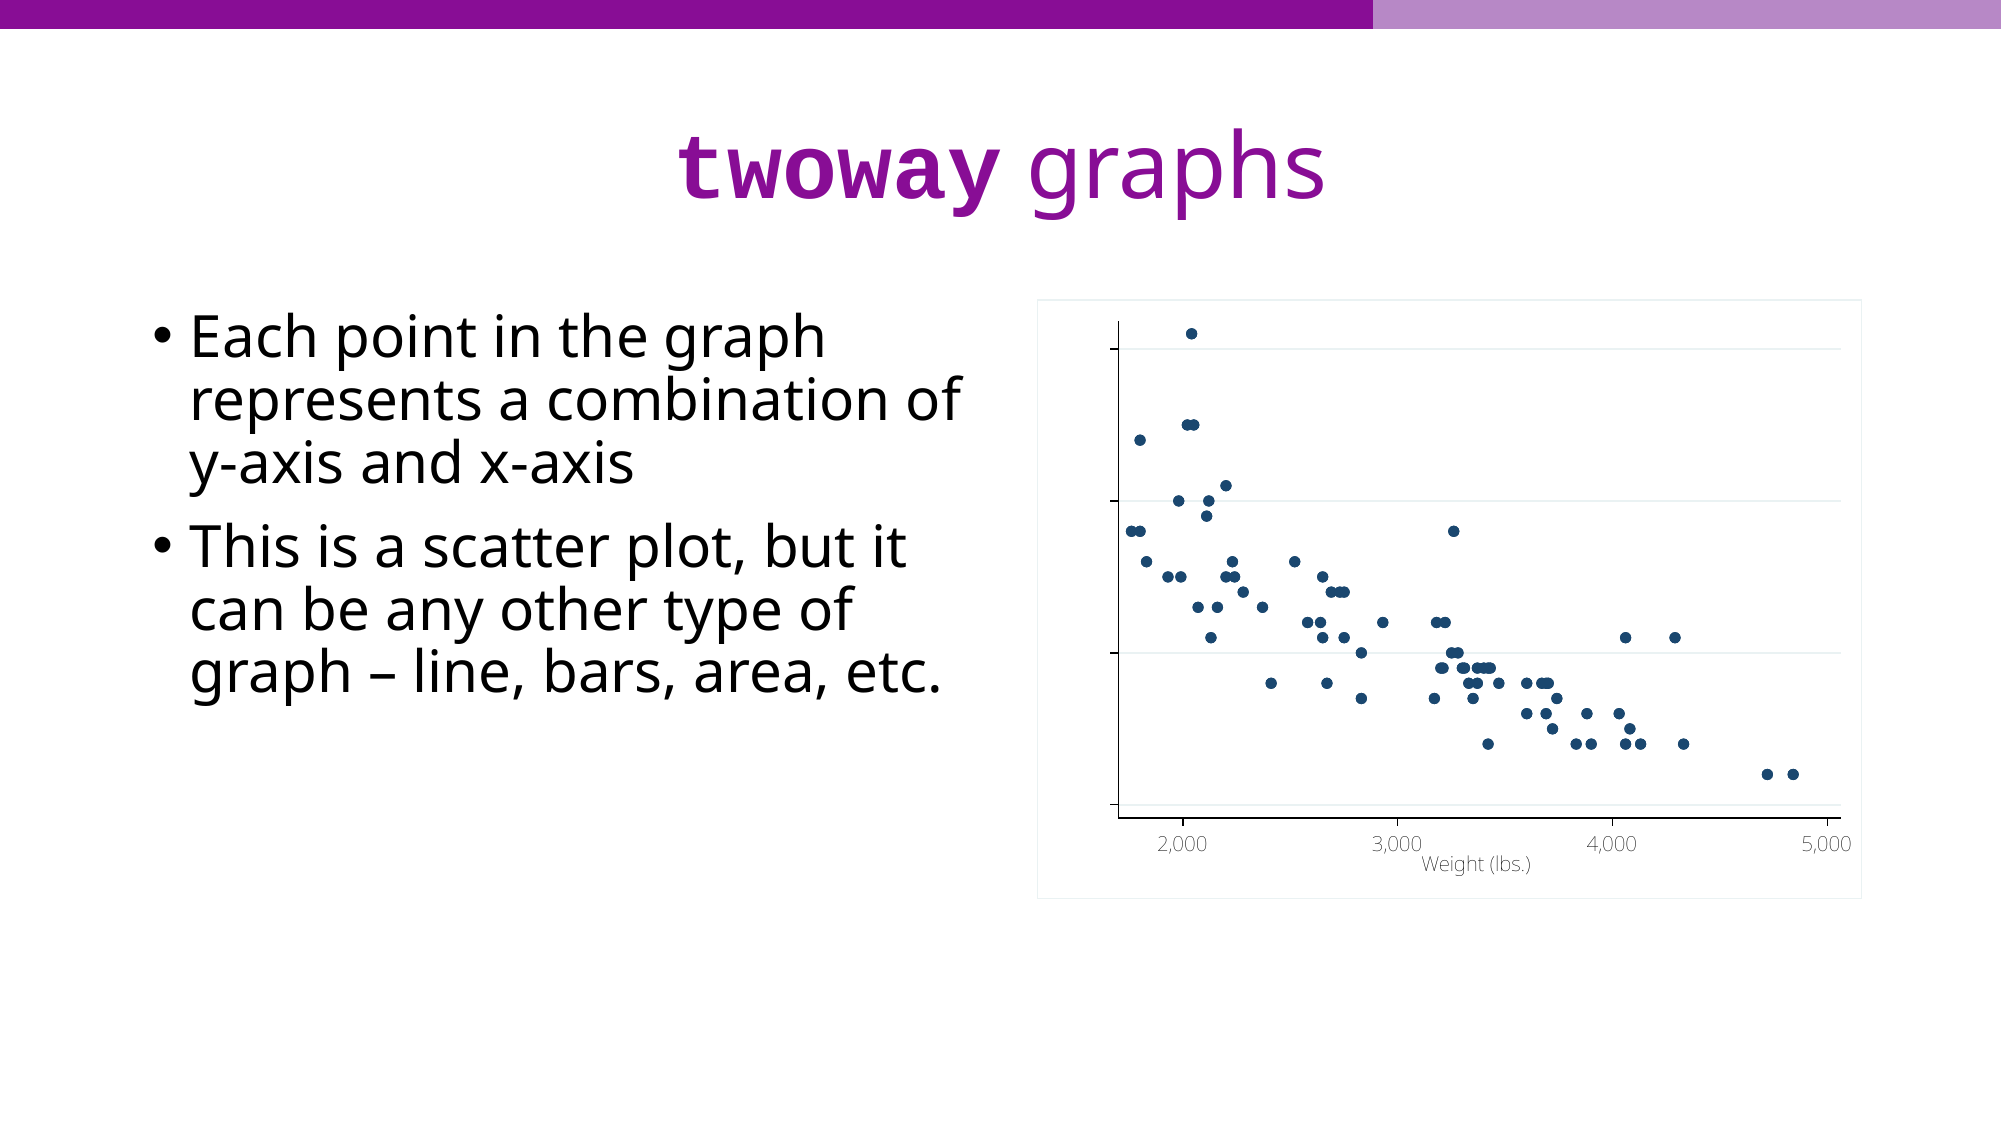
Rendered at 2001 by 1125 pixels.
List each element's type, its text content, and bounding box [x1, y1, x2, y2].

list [1036, 299, 1863, 899]
title twoway graphs [137, 59, 1863, 278]
list Each point in the graph represents a combination of y-axis and x-axis This is a scatter plot, but it can be any other type of graph – line, bars, area, etc. [137, 299, 988, 1014]
